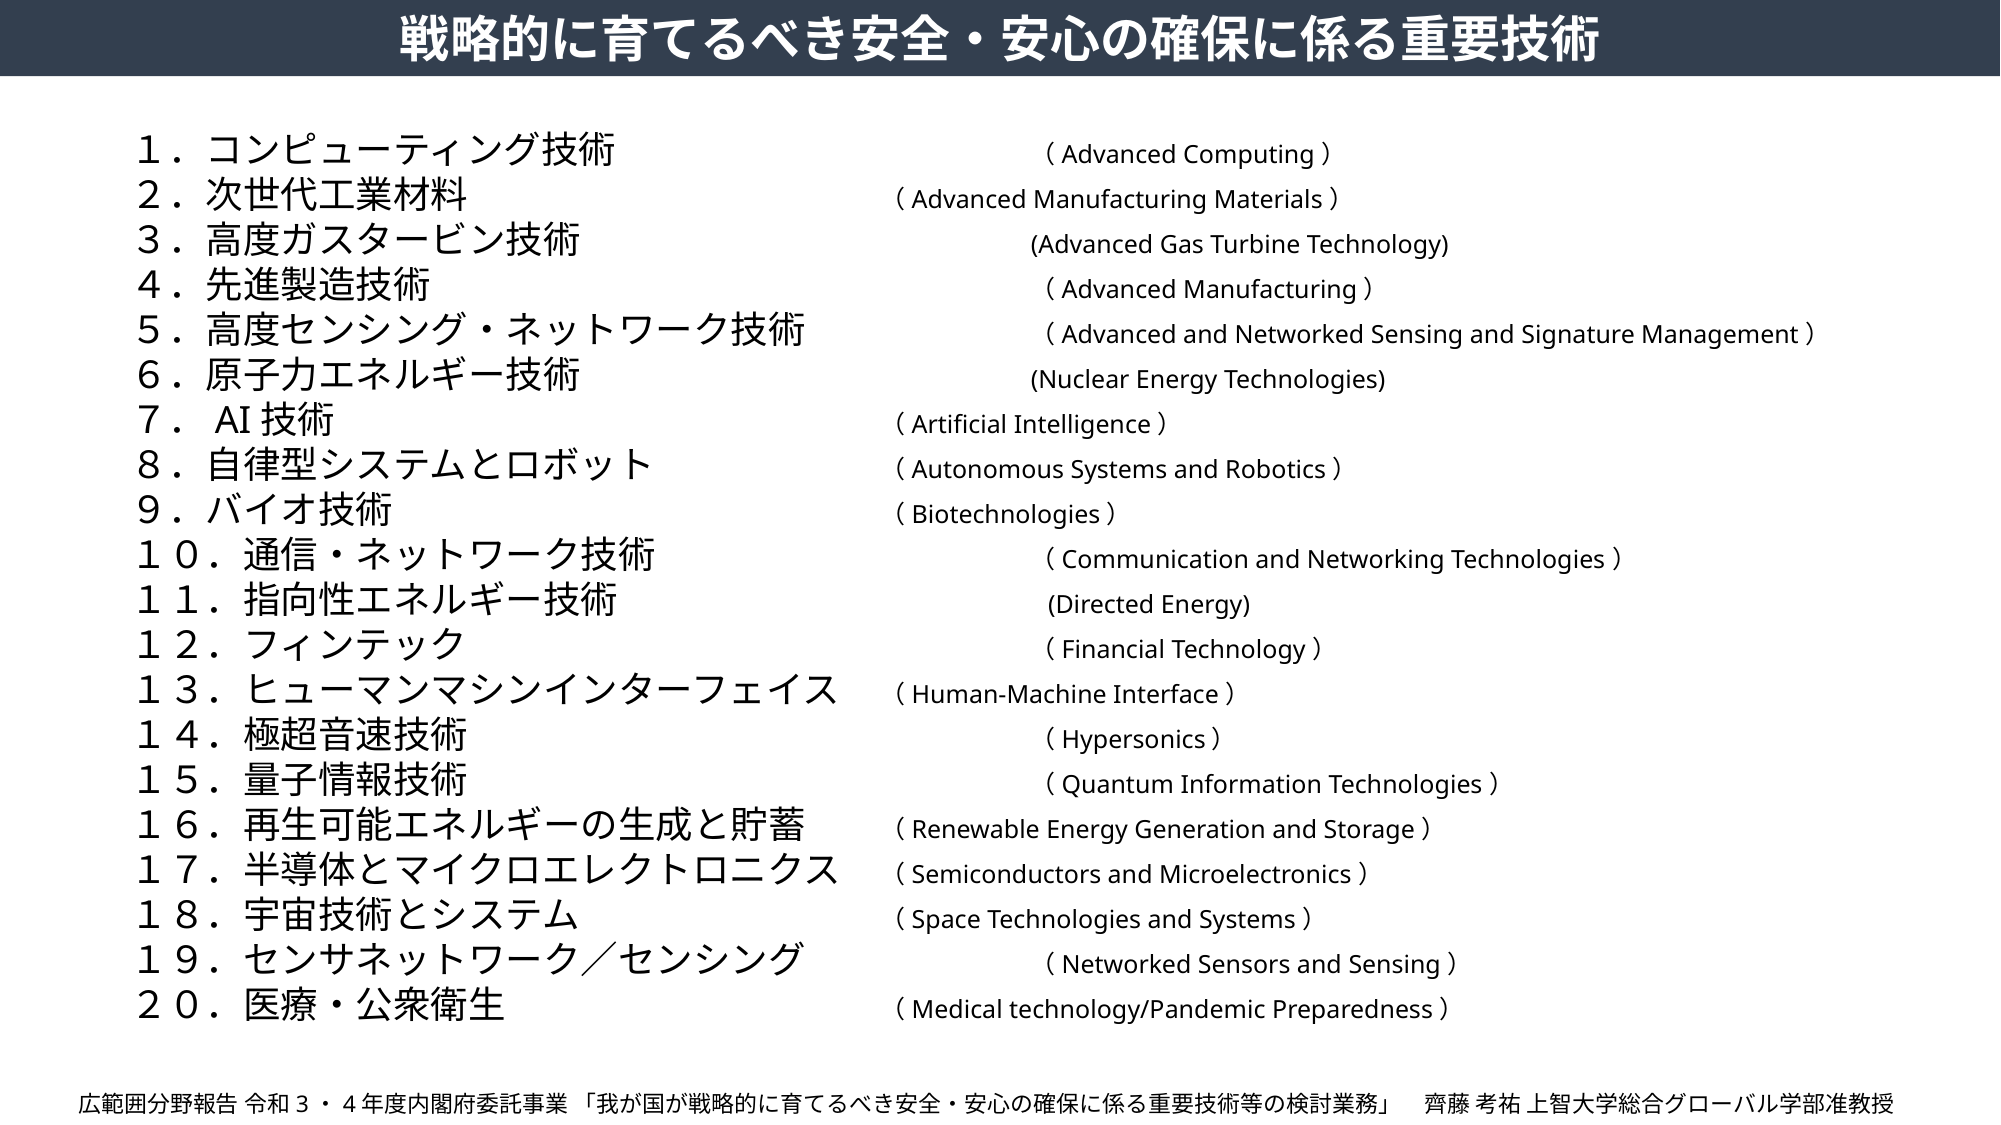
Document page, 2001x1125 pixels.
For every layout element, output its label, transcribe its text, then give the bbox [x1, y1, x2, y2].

text_box 戦略的に育てるべき安全・安心の確保に係る重要技術 [0, 0, 2000, 77]
text_box 広範囲分野報告 令和3・4年度内閣府委託事業 「我が国が戦略的に育てるべき安全・安心の確保に係る重要技術等の検討業務」 齊藤 考祐 上智大学総合グローバル学部准教授 [63, 1082, 1937, 1125]
text_box １．コンピューティング技術 （Advanced Computing） ２．次世代工業材料 （Advanced Manufacturing Materials） ３．高度ガスタービン技術 (Advanced Gas Turbine Technology) ４．先進製造技術 （Advanced Manufacturing） ５．高度センシング・ネットワーク技術 （Advanced and Networked Sensing and Signature Management） ６．原子力エネルギー技術 (Nuclear Energy Technologies) ７．AI技術 （Artificial Intelligence） ８．自律型システムとロボット （Autonomous Systems and Robotics） ９．バイオ技術 （Biotechnologies） １０．通信・ネットワーク技術 （Communication and Networking Technologies） １１．指向性エネルギー技術 (Directed Energy) １２．フィンテック （Financial Technology） １３．ヒューマンマシンインターフェイス （Human-Machine Interface） １４．極超音速技術 （Hypersonics） １５．量子情報技術 （Quantum Information Technologies） １６．再生可能エネルギーの生成と貯蓄 （Renewable Energy Generation and Storage） １７．半導体とマイクロエレクトロニクス （Semiconductors and Microelectronics） １８．宇宙技術とシステム （Space Technologies and Systems） １９．センサネットワーク／センシング （Networked Sensors and Sensing） ２０．医療・公衆衛生 （Medical technology/Pandemic Preparedness） [115, 118, 1937, 1034]
